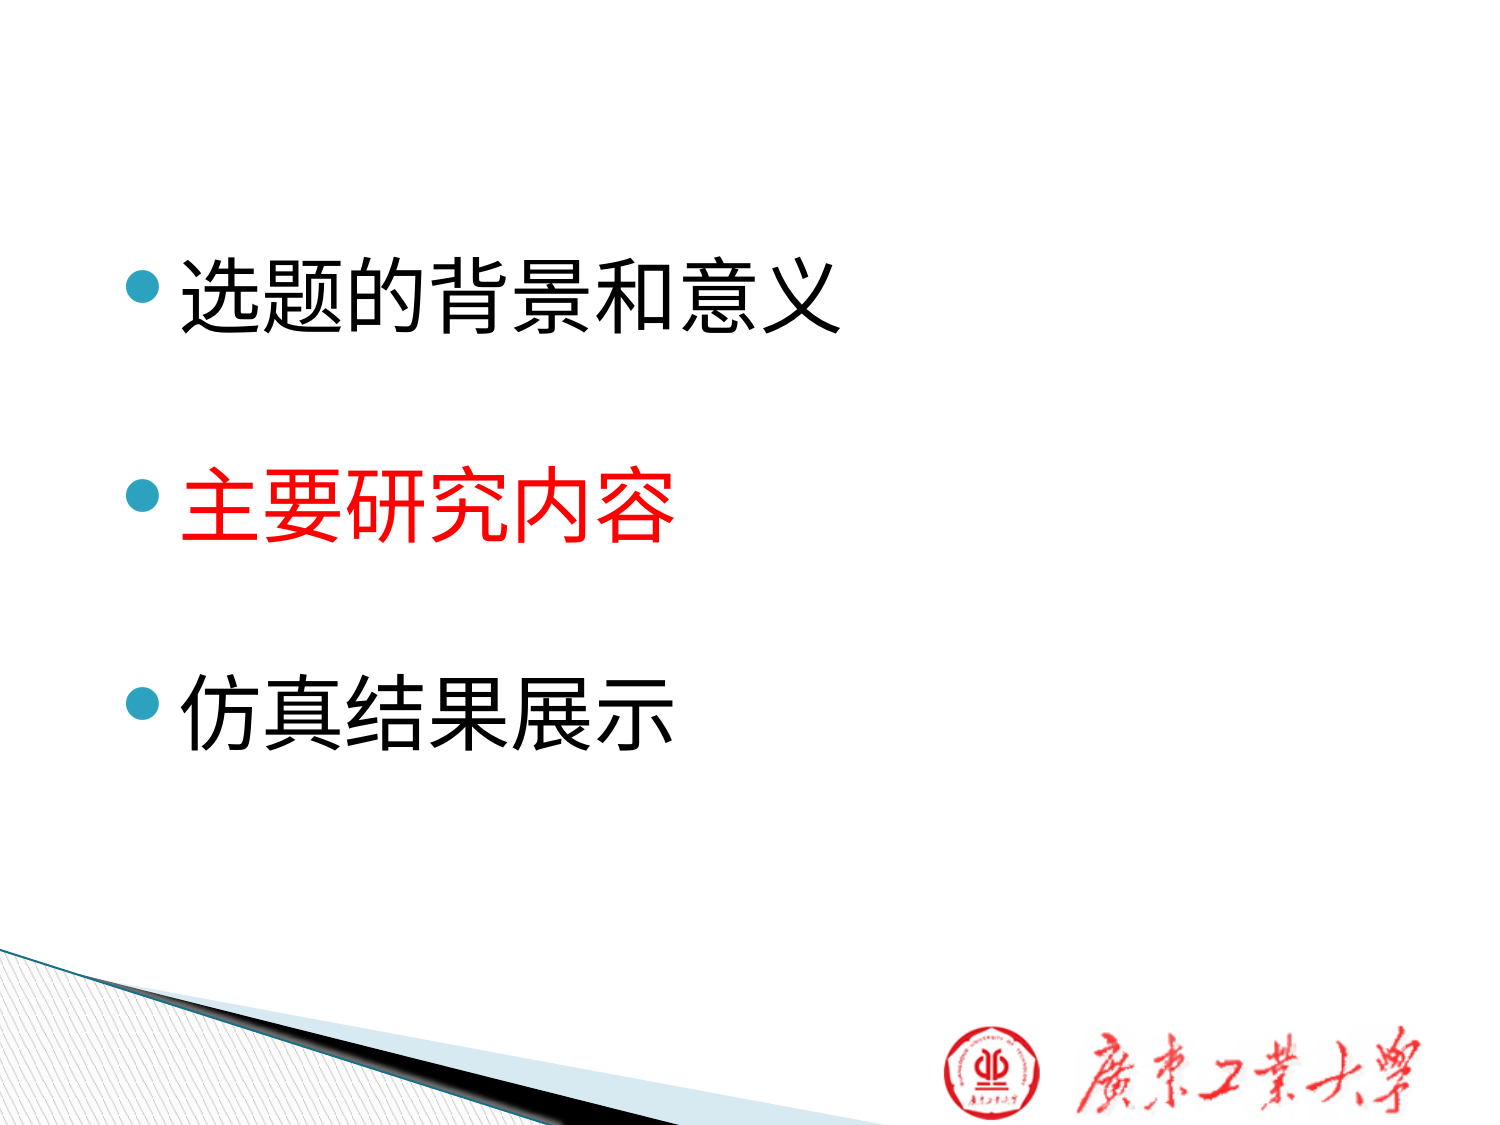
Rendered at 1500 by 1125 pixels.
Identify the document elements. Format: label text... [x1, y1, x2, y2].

list 选题的背景和意义 主要研究内容 仿真结果展示 [88, 137, 1439, 975]
picture [921, 1017, 1439, 1125]
